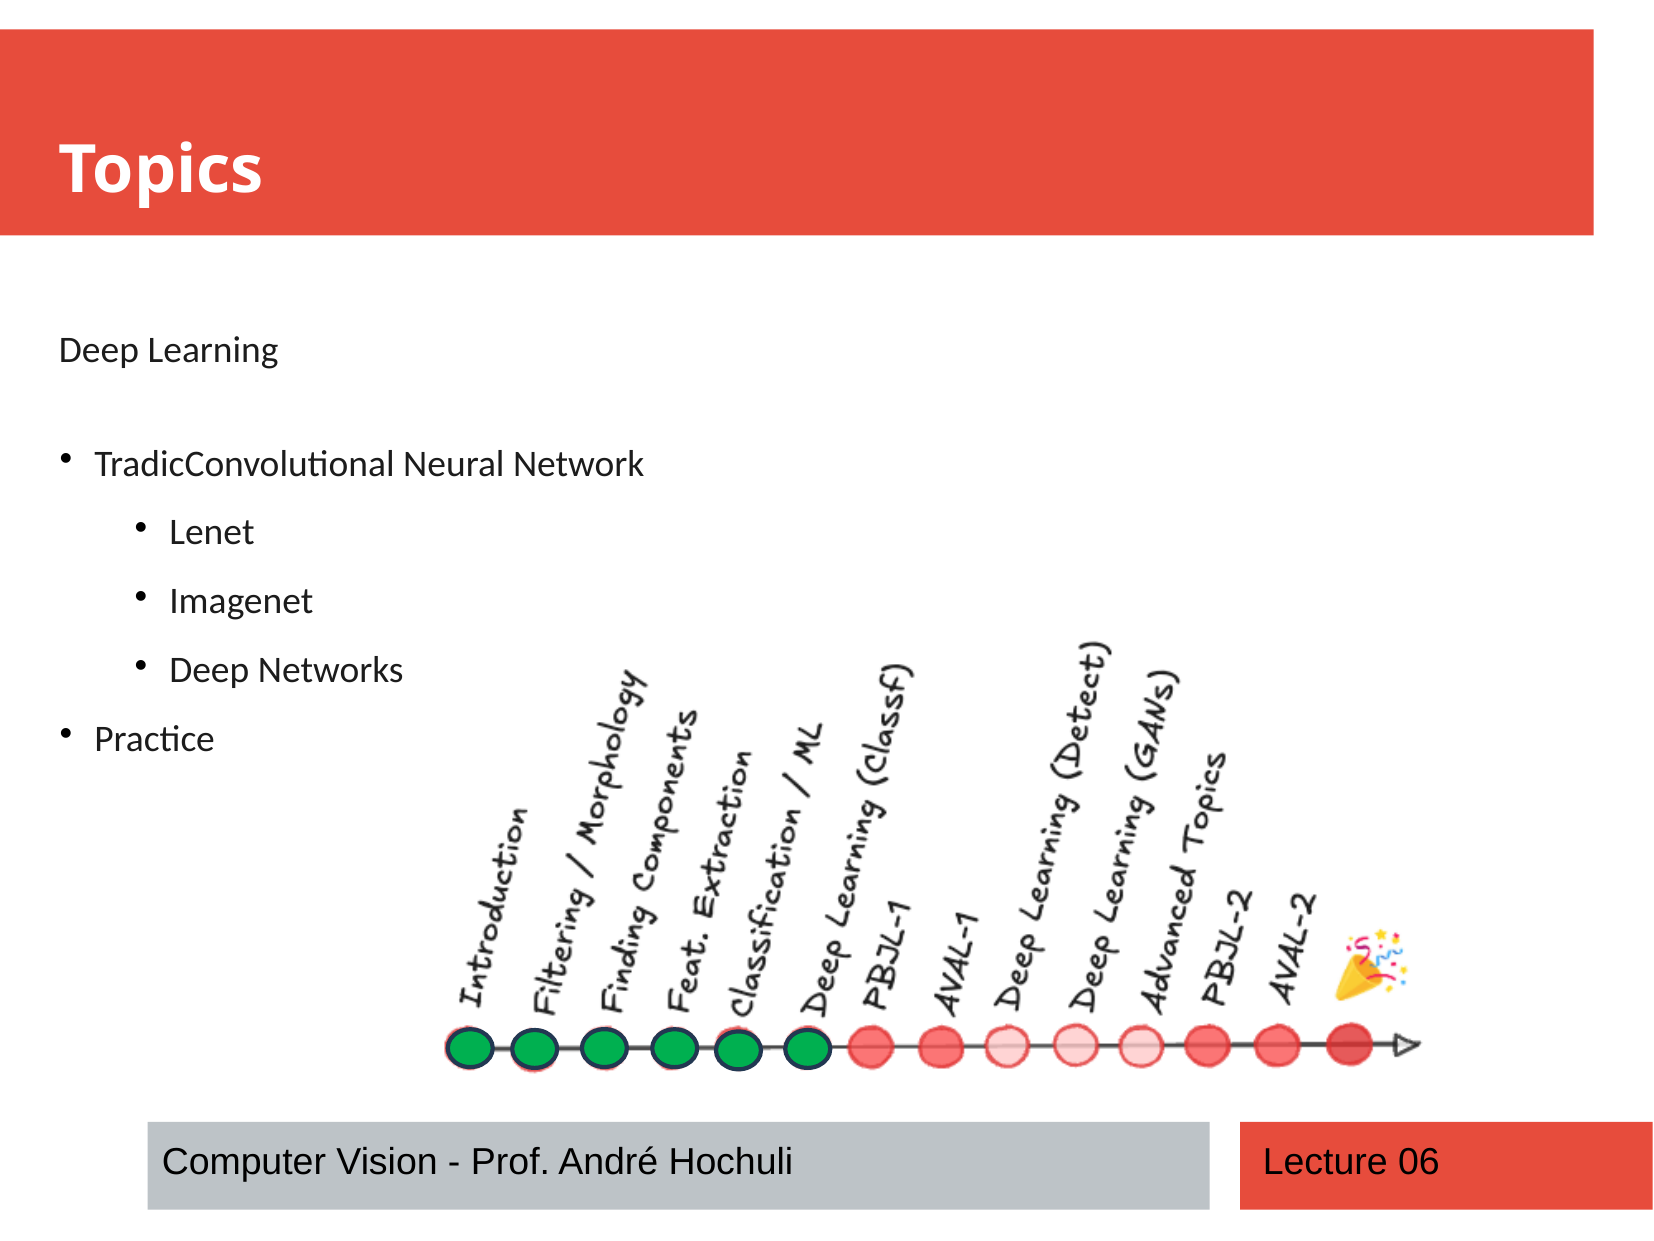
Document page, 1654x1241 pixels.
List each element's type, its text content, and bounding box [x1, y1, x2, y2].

text_box Deep Learning TradicConvolutional Neural Network Lenet Imagenet Deep Networks Practice [58, 324, 1565, 1092]
picture [429, 619, 1436, 1087]
text_box Topics [58, 58, 1594, 206]
text_box Lecture 06 [1248, 1129, 1623, 1189]
text_box Computer Vision - Prof. André Hochuli [147, 1129, 1204, 1189]
